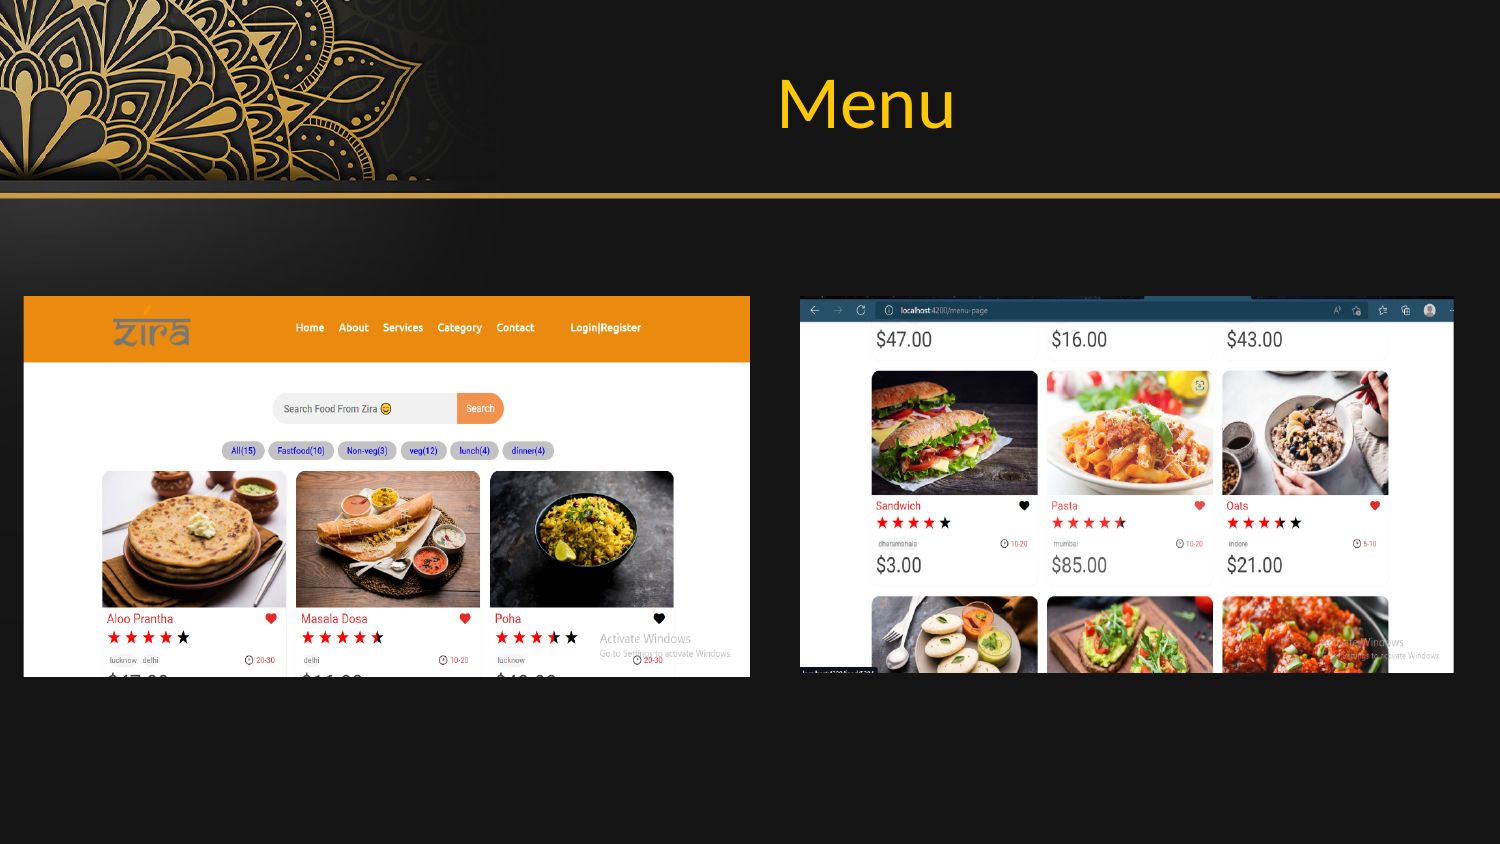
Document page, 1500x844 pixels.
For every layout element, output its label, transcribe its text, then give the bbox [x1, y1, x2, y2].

picture [0, 0, 1500, 844]
text_box Menu [599, 46, 1151, 151]
